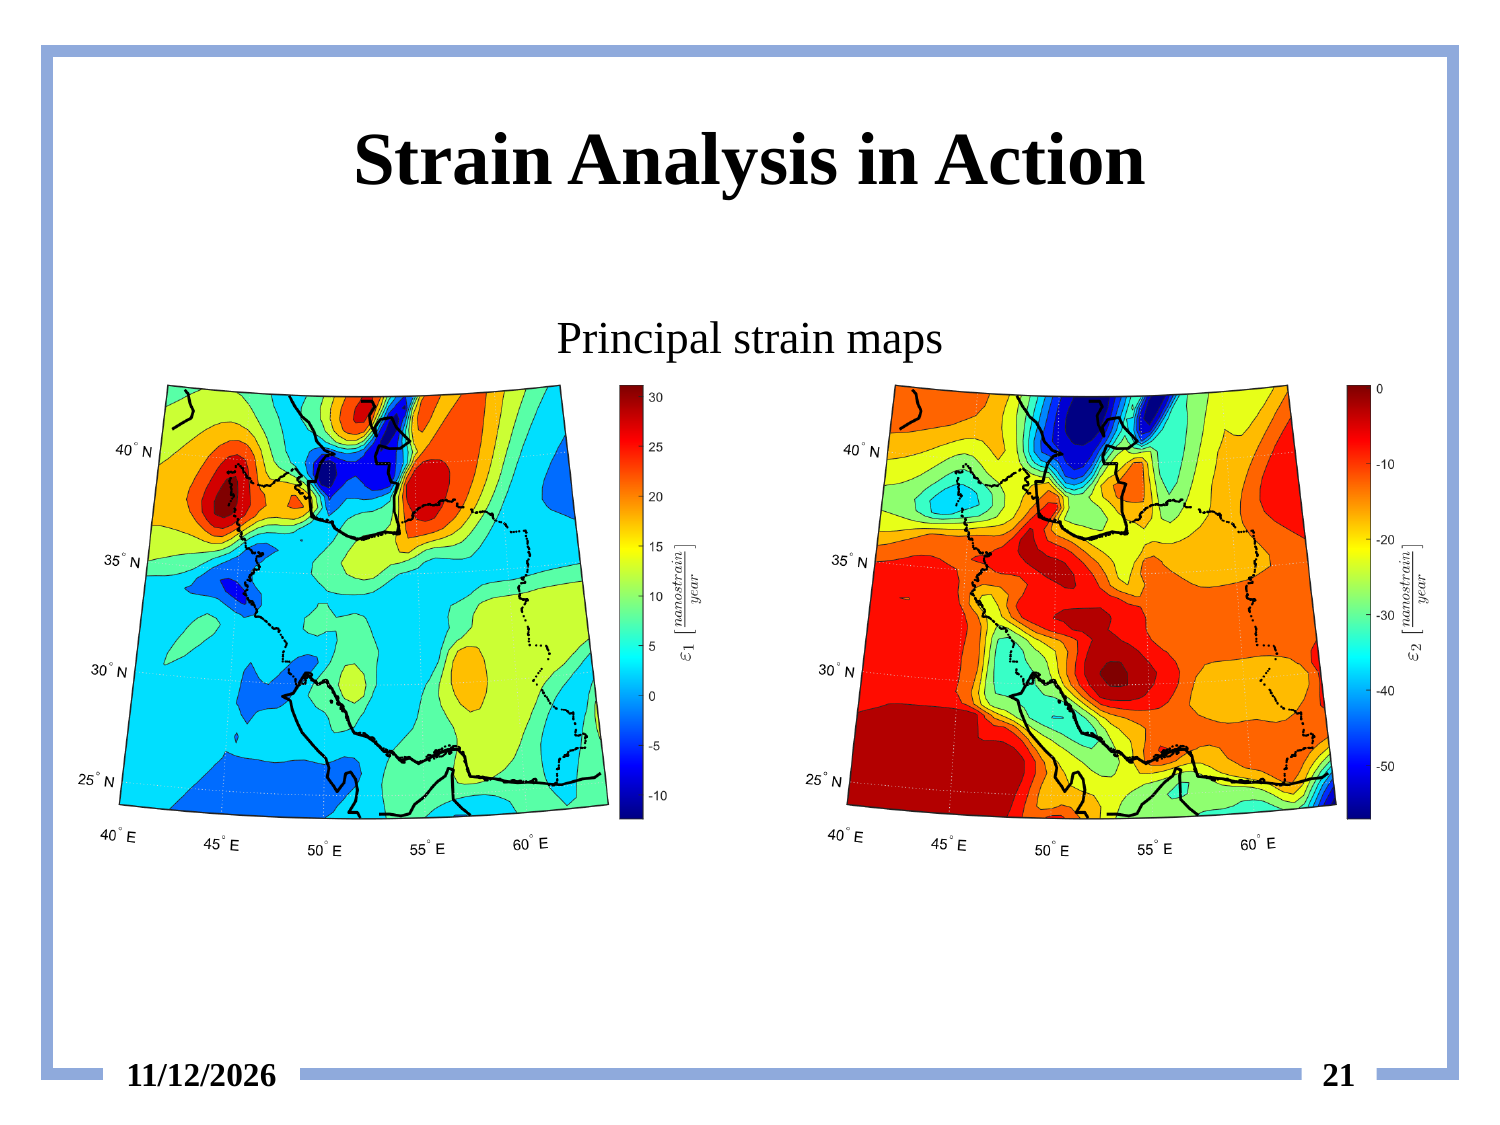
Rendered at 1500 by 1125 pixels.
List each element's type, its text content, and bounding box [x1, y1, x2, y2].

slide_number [103, 1042, 300, 1103]
text_box [46, 50, 1454, 1075]
title Strain Analysis in Action [111, 108, 1389, 209]
text_box Principal strain maps [504, 300, 996, 371]
slide_number 21 [1301, 1042, 1377, 1103]
picture [67, 371, 1433, 869]
